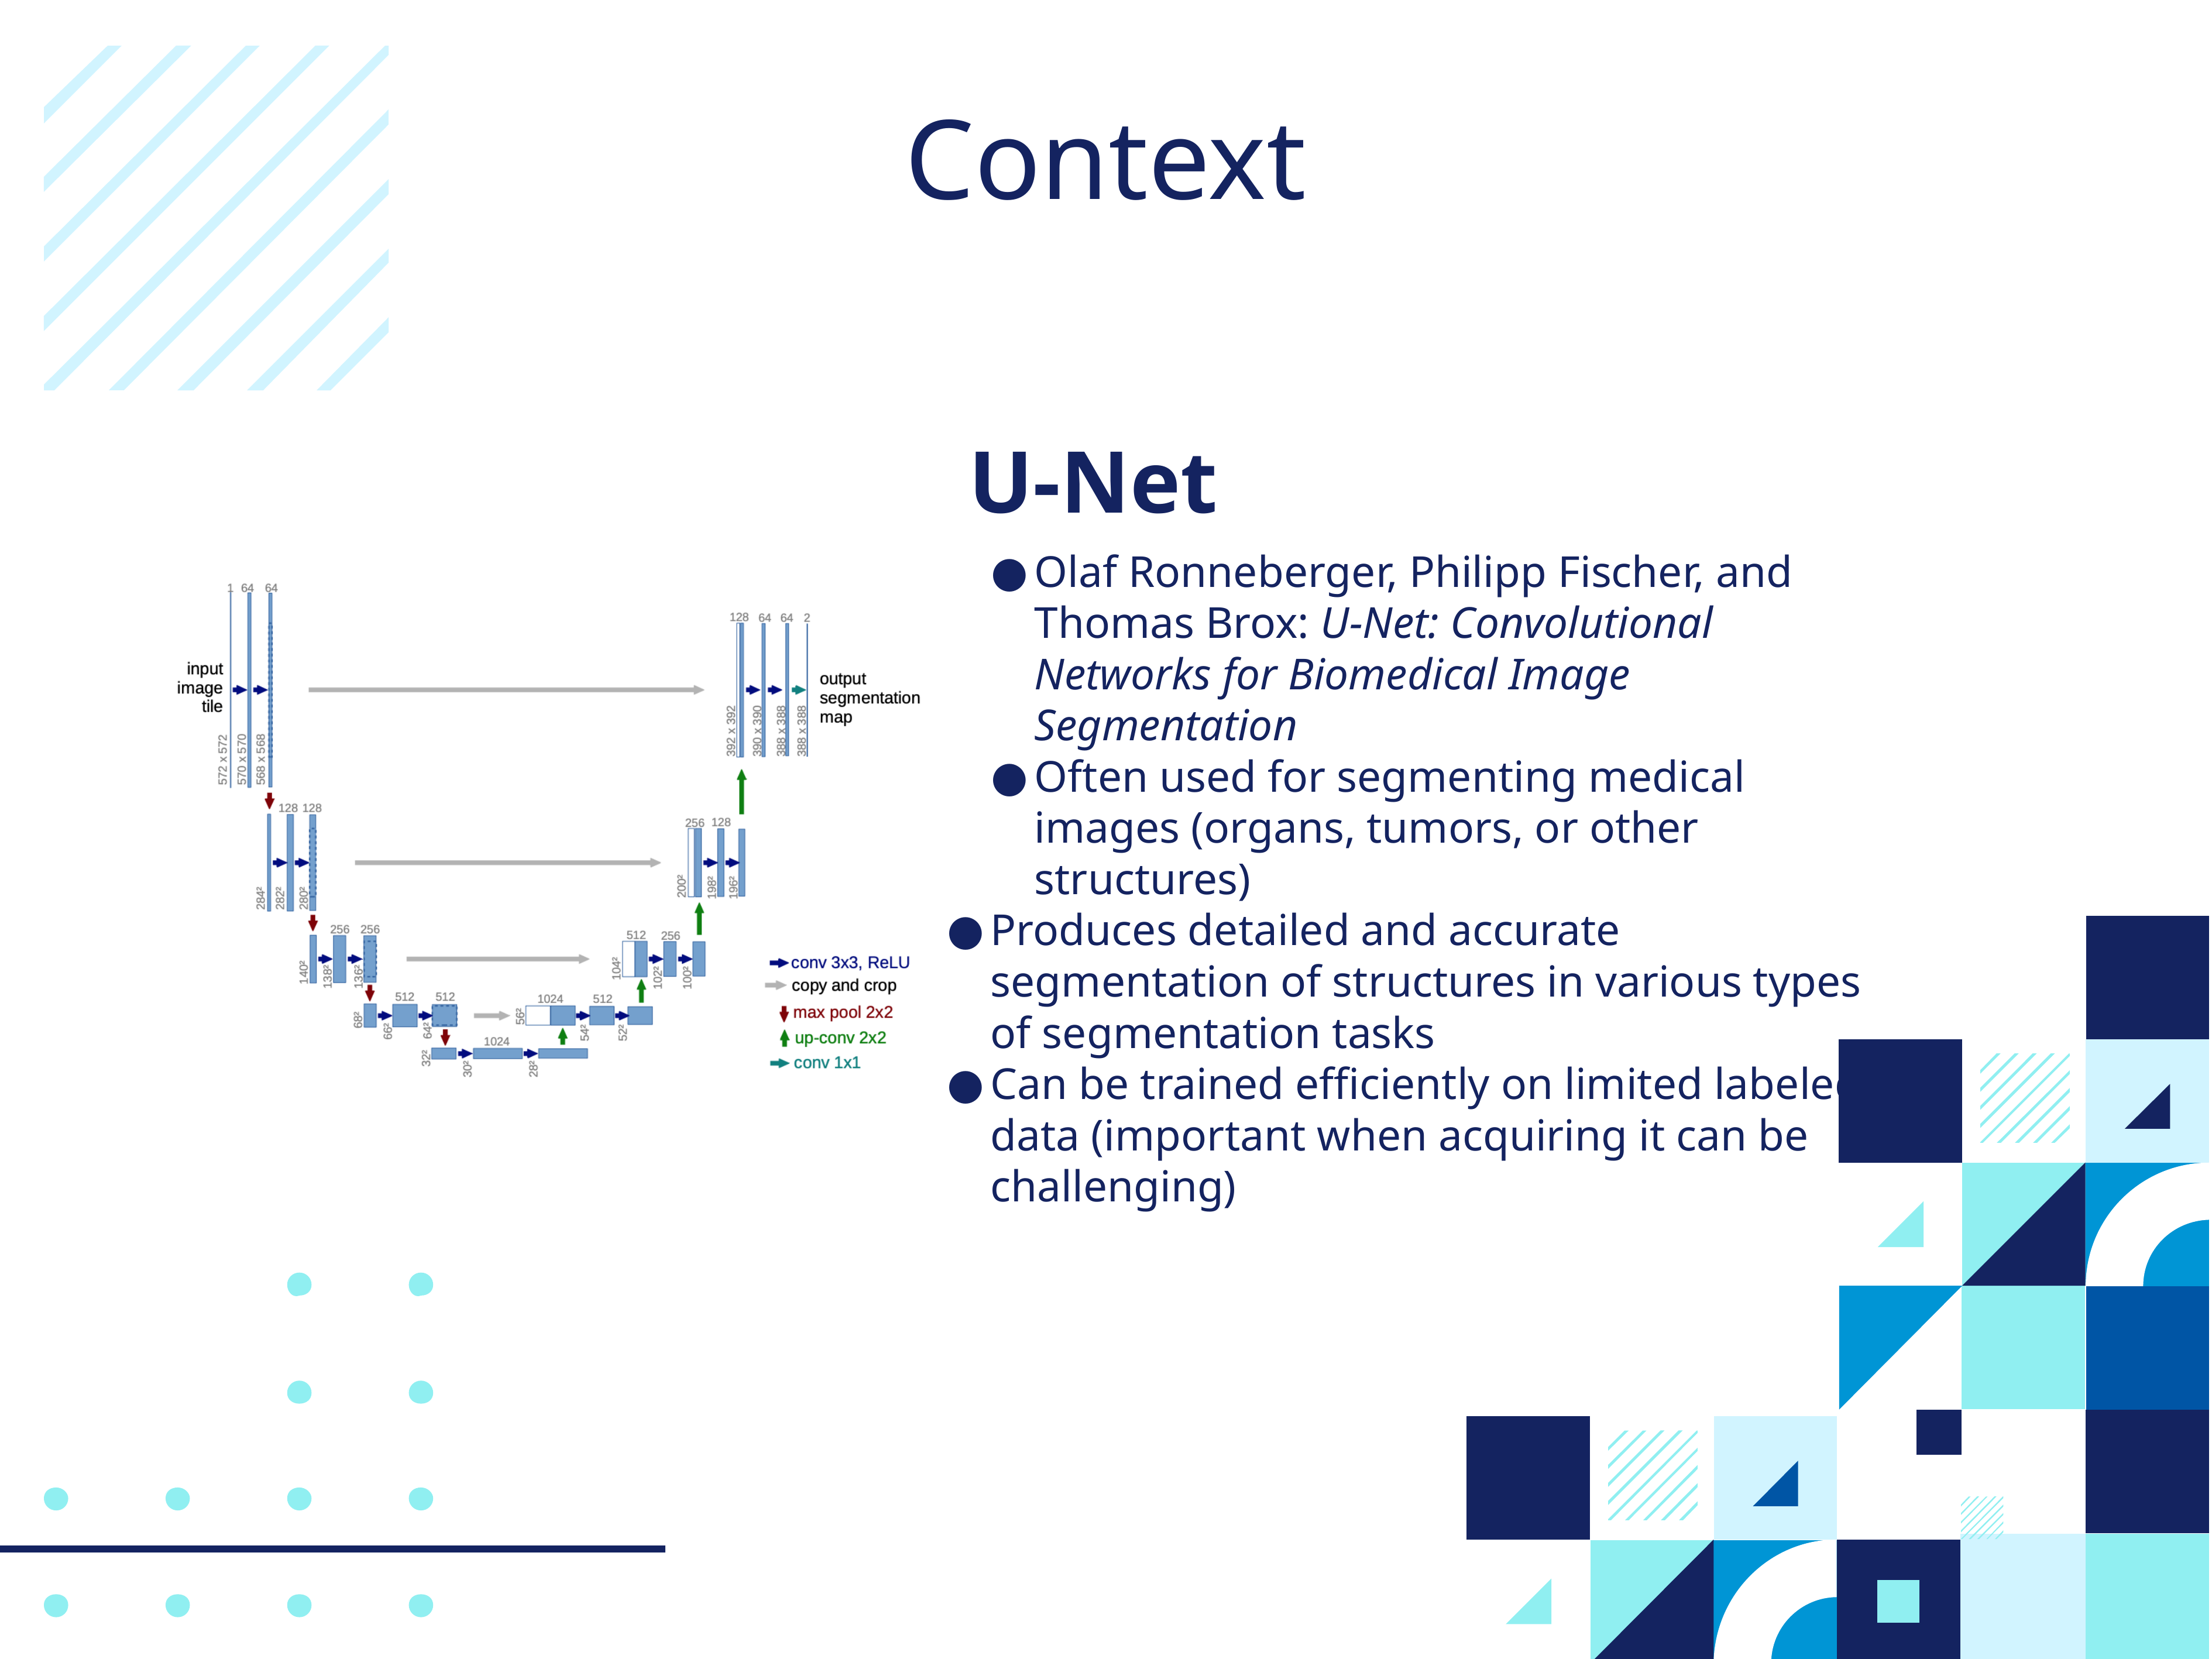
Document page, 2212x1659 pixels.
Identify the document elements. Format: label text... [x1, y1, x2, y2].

picture [175, 455, 922, 1203]
list U-Net Olaf Ronneberger, Philipp Fischer, and Thomas Brox: U-Net: Convolutional Networks for Biomedical Image Segmentation Often used for segmenting medical images (organs, tumors, or other structures) Produces detailed and accurate segmentation of structures in various types of segmentation tasks Can be trained efficiently on limited labeled data (important when acquiring it can be challenging) [922, 403, 1918, 1413]
title Context [44, 46, 2168, 265]
